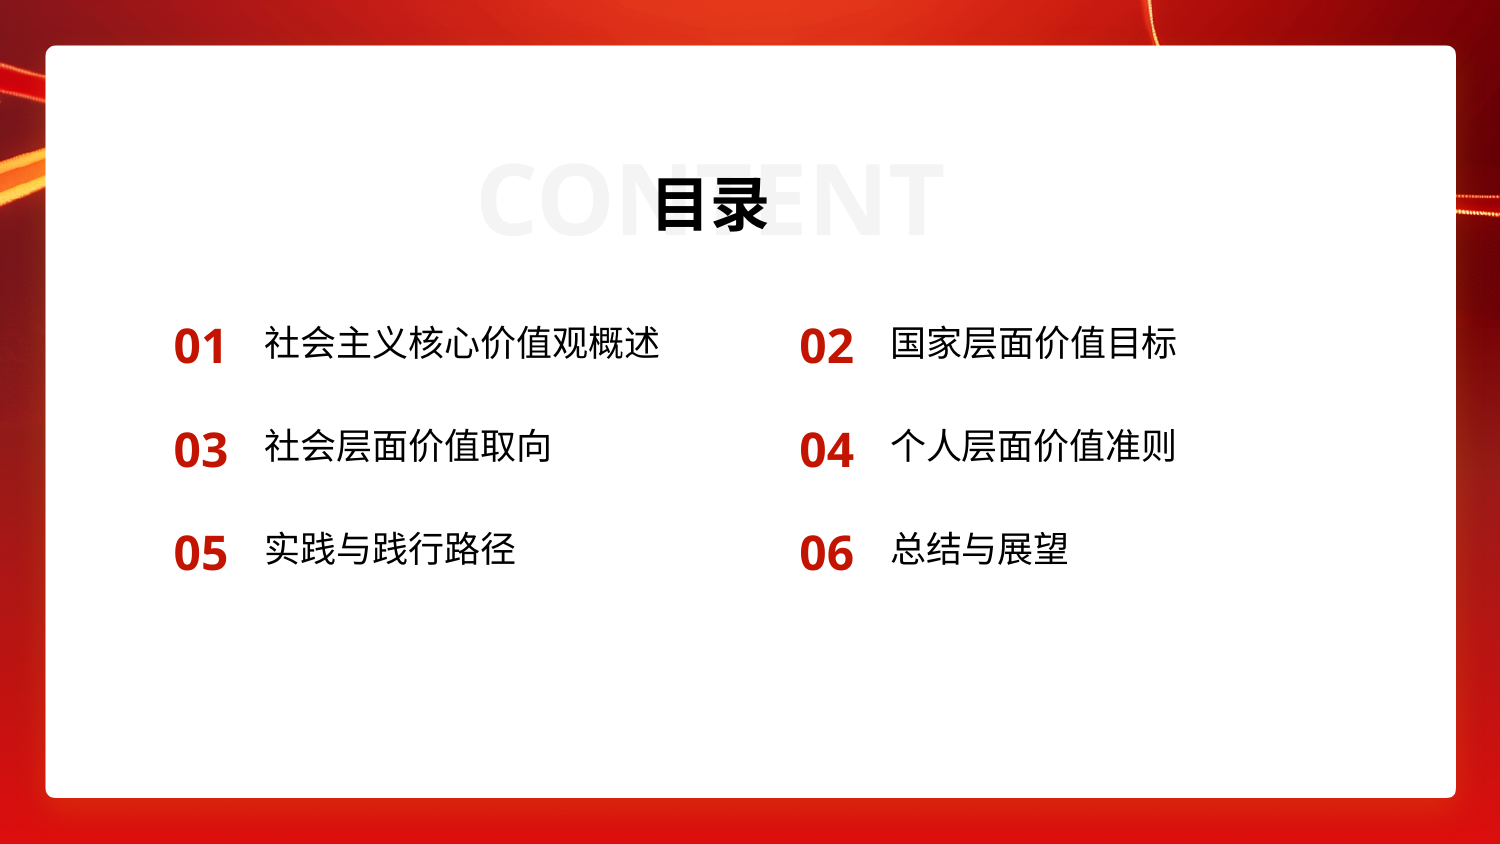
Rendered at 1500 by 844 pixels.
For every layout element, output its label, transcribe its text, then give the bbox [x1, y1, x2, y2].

picture [0, 0, 1500, 844]
text_box 02 [784, 289, 902, 389]
text_box 05 [158, 495, 276, 595]
text_box 个人层面价值准则 [902, 399, 1407, 482]
text_box CONTENT [356, 97, 1065, 270]
text_box 社会层面价值取向 [276, 399, 781, 482]
text_box 01 [158, 289, 276, 389]
text_box 06 [784, 495, 902, 595]
text_box 总结与展望 [902, 503, 1407, 585]
text_box 国家层面价值目标 [902, 296, 1407, 379]
text_box 03 [158, 392, 276, 492]
text_box 目录 [573, 137, 849, 254]
text_box 04 [784, 392, 902, 492]
text_box 实践与践行路径 [276, 503, 781, 585]
text_box 社会主义核心价值观概述 [276, 296, 781, 379]
